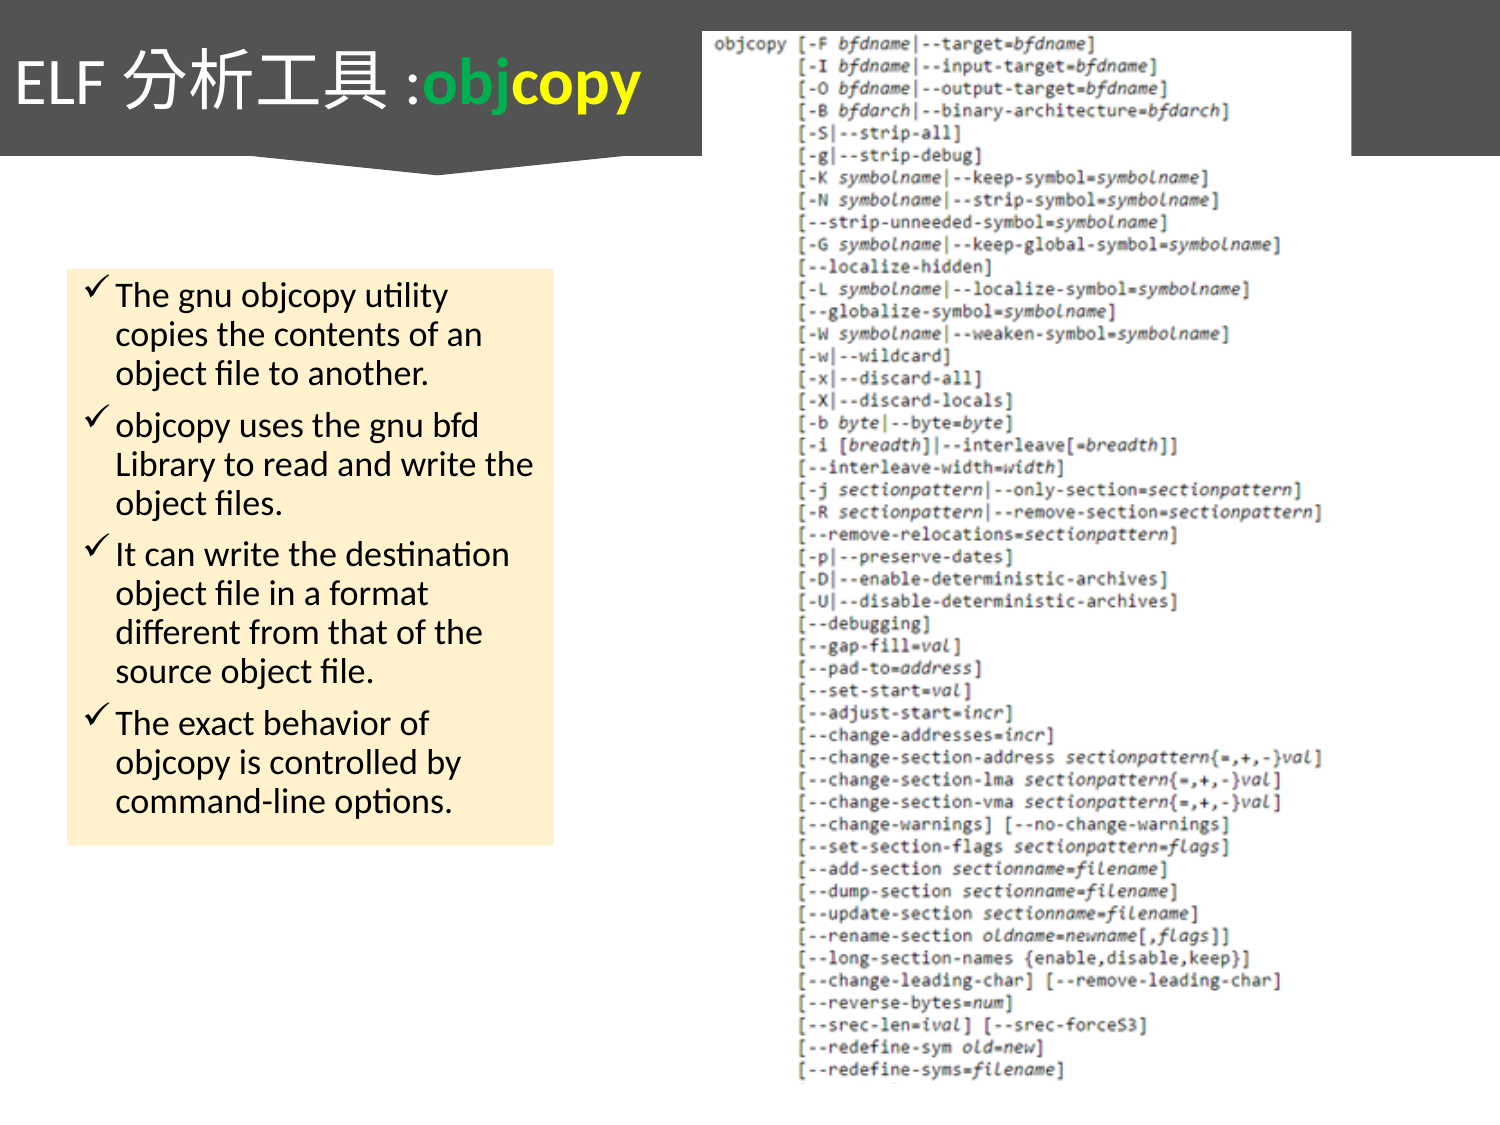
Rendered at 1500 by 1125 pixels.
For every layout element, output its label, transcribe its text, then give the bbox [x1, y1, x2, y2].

list The gnu objcopy utility copies the contents of an object file to another. objcopy uses the gnu bfd Library to read and write the object files. It can write the destination object file in a format different from that of the source object file. The exact behavior of objcopy is controlled by command-line options. [67, 268, 554, 846]
text_box ELF分析工具:objcopy [0, 0, 1500, 177]
picture [702, 31, 1352, 1084]
